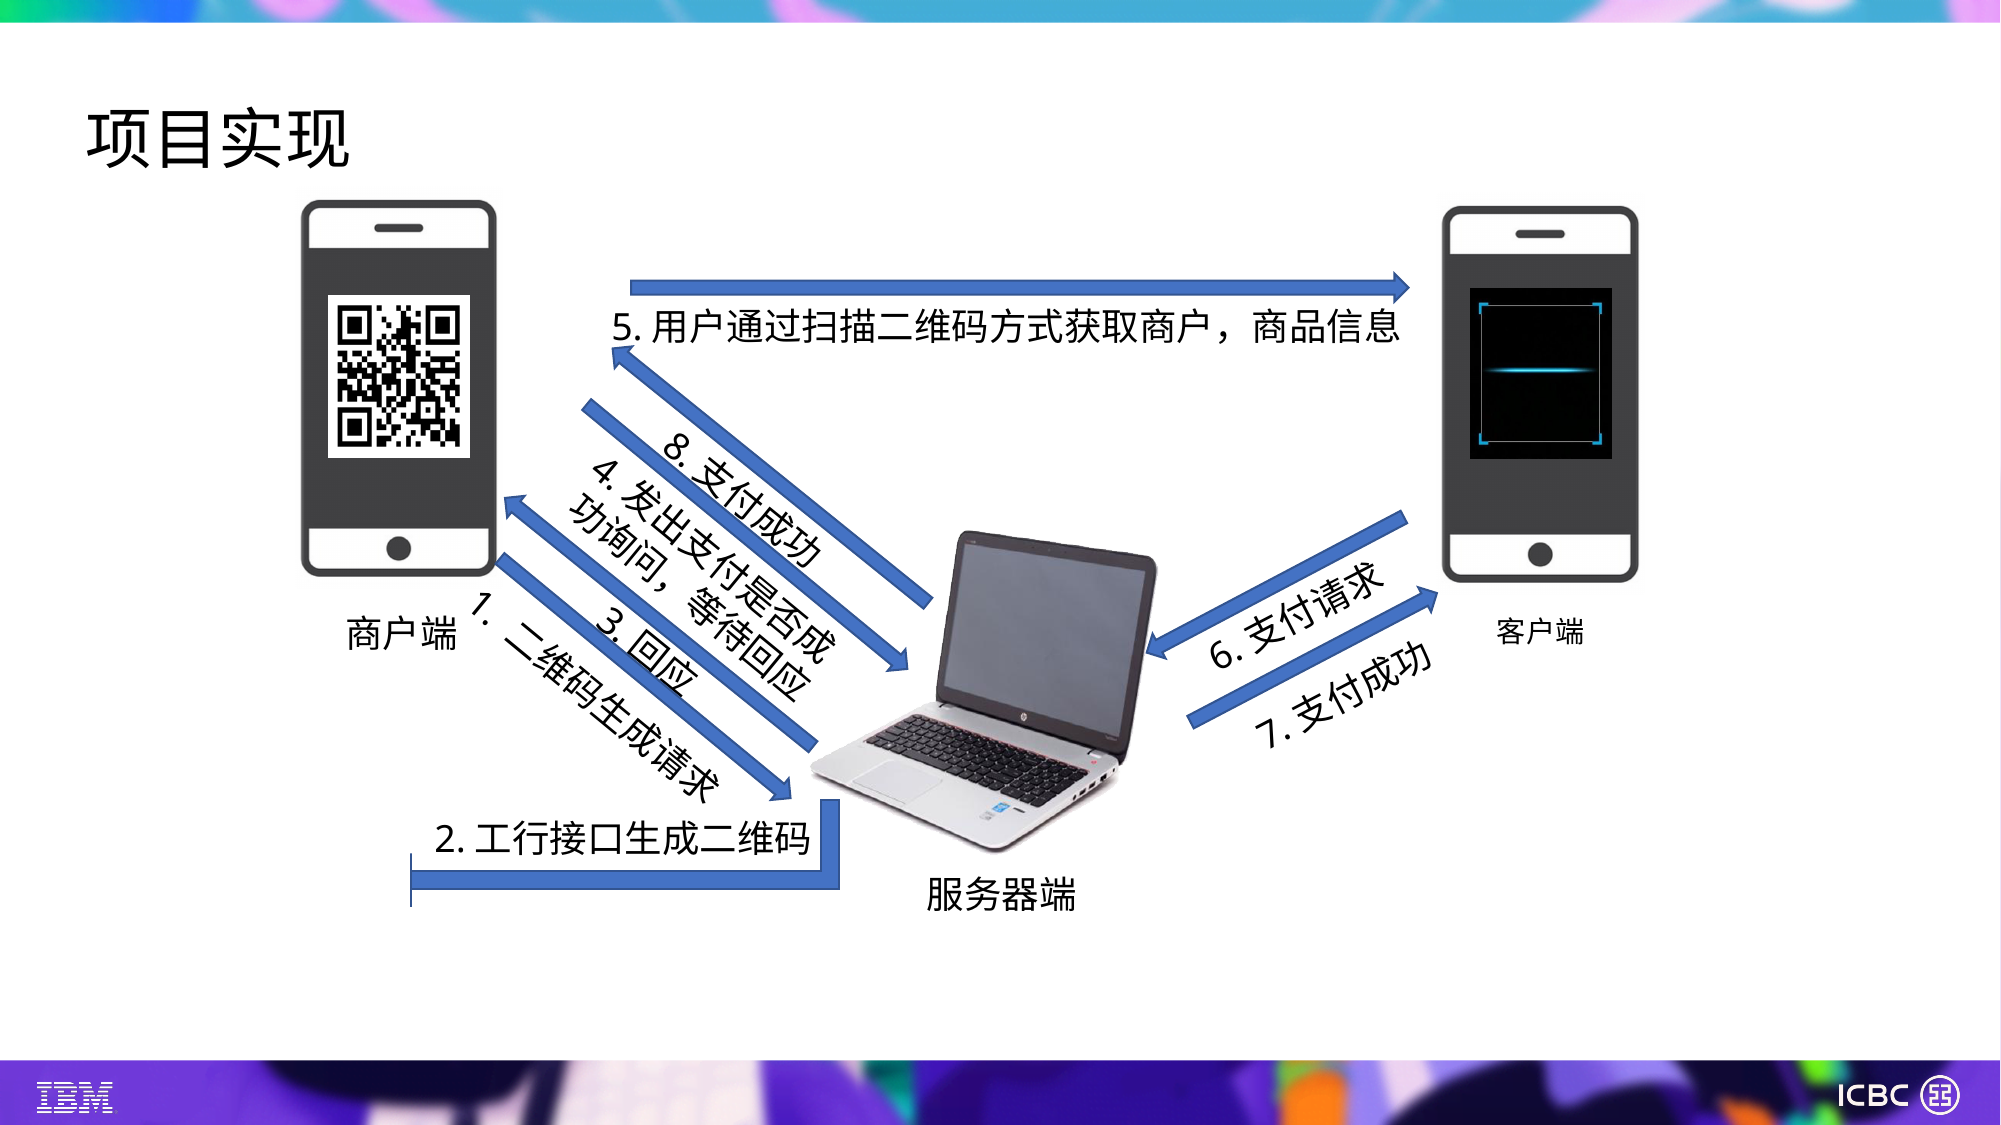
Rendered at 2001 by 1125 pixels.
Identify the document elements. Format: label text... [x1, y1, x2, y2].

text_box 项目实现 [70, 98, 604, 174]
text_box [1140, 568, 1432, 650]
text_box 服务器端 [902, 874, 1102, 924]
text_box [425, 659, 830, 750]
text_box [1189, 640, 1468, 731]
picture [0, 0, 2001, 1125]
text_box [550, 454, 956, 535]
text_box 客户端 [1441, 605, 1640, 656]
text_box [446, 602, 842, 675]
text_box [568, 260, 1445, 357]
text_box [411, 800, 907, 907]
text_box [509, 506, 949, 649]
picture [736, 425, 1316, 874]
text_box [295, 185, 503, 589]
text_box 商户端 [301, 602, 446, 663]
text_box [1436, 192, 1645, 595]
